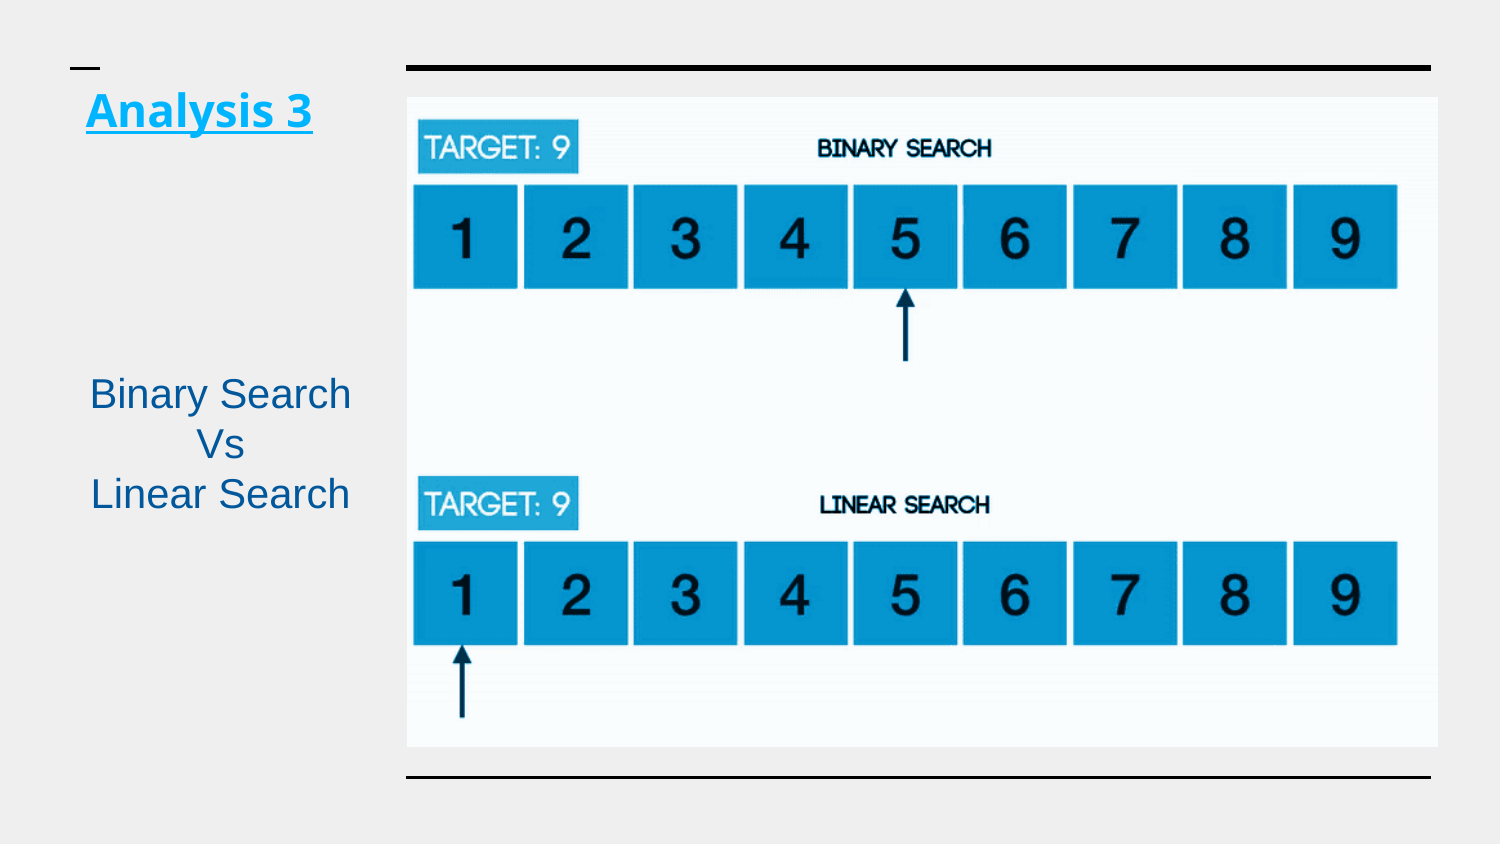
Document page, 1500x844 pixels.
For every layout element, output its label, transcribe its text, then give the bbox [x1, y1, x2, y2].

picture [407, 97, 1438, 747]
text_box Binary Search Vs Linear Search [70, 352, 371, 533]
text_box Analysis 3 [70, 66, 333, 152]
